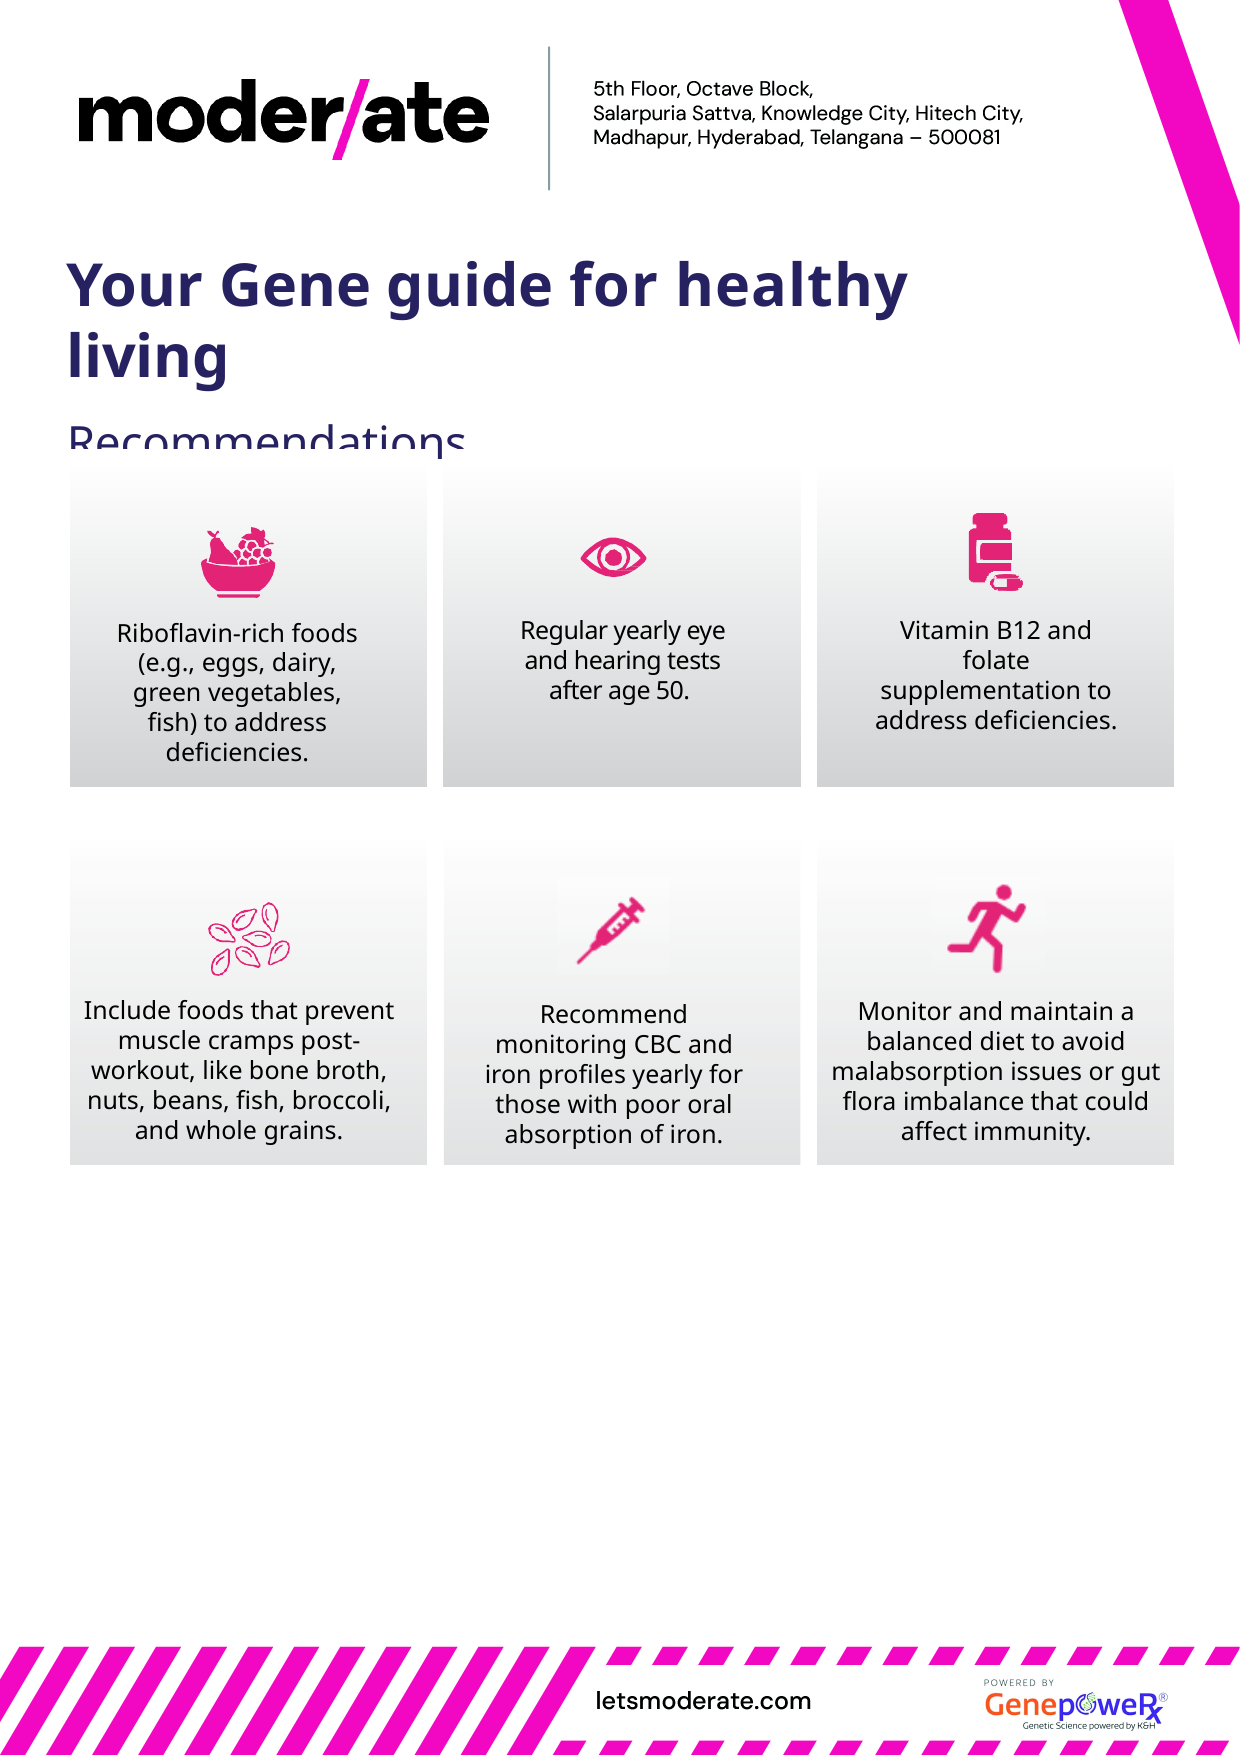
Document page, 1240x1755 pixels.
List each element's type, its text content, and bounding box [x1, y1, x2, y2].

text_box Your Gene guide for healthy living Recommendations [64, 213, 1024, 469]
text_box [968, 512, 1023, 591]
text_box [200, 526, 276, 599]
picture [0, 0, 1240, 1755]
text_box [580, 537, 647, 578]
